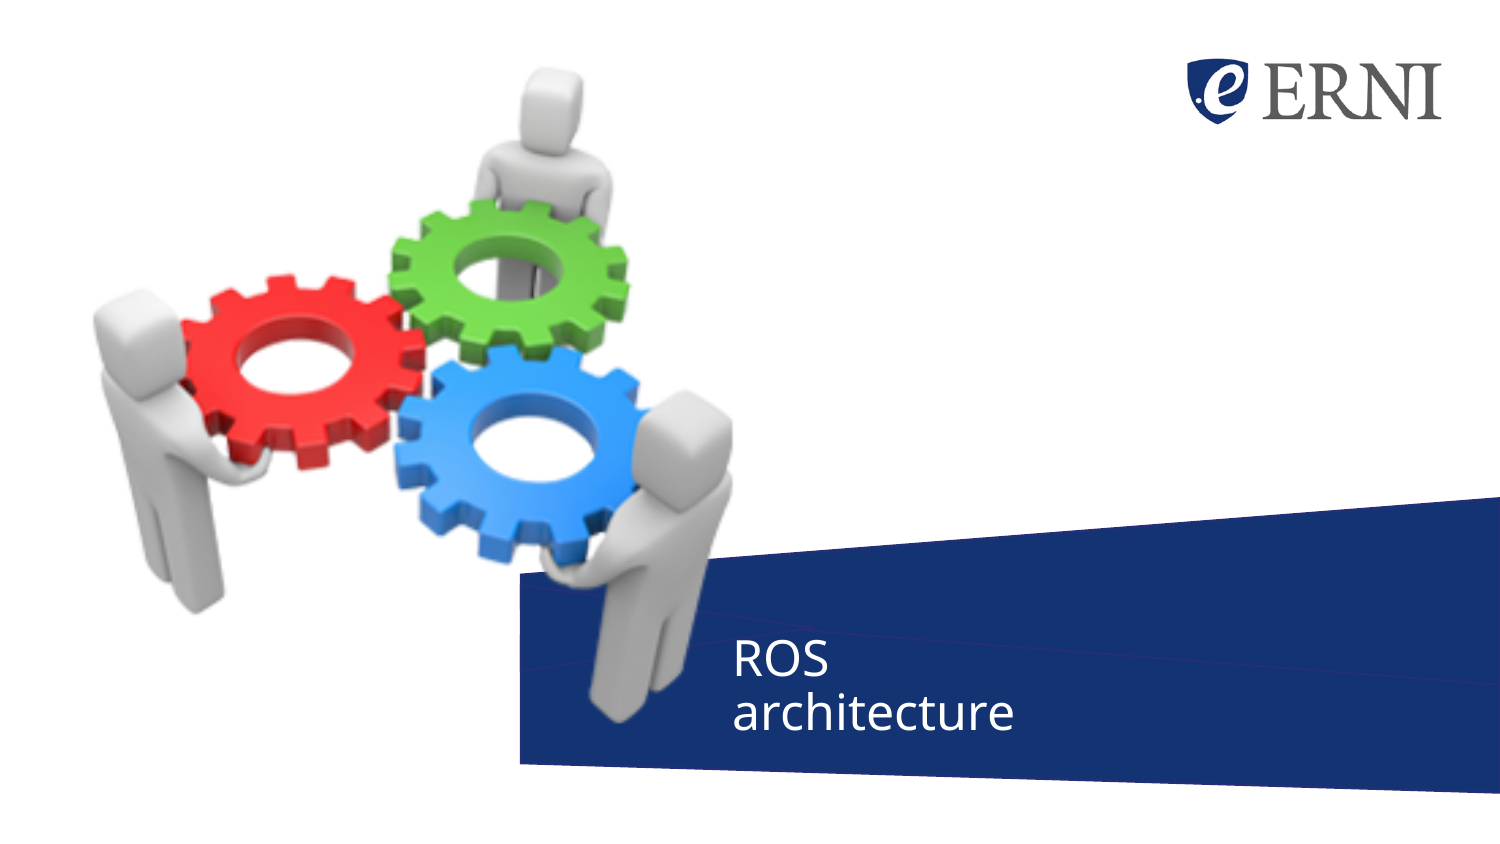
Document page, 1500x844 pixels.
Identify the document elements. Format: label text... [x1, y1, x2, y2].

text_box ROS architecture [727, 631, 1116, 745]
picture [1173, 0, 1500, 148]
picture [59, 46, 755, 743]
